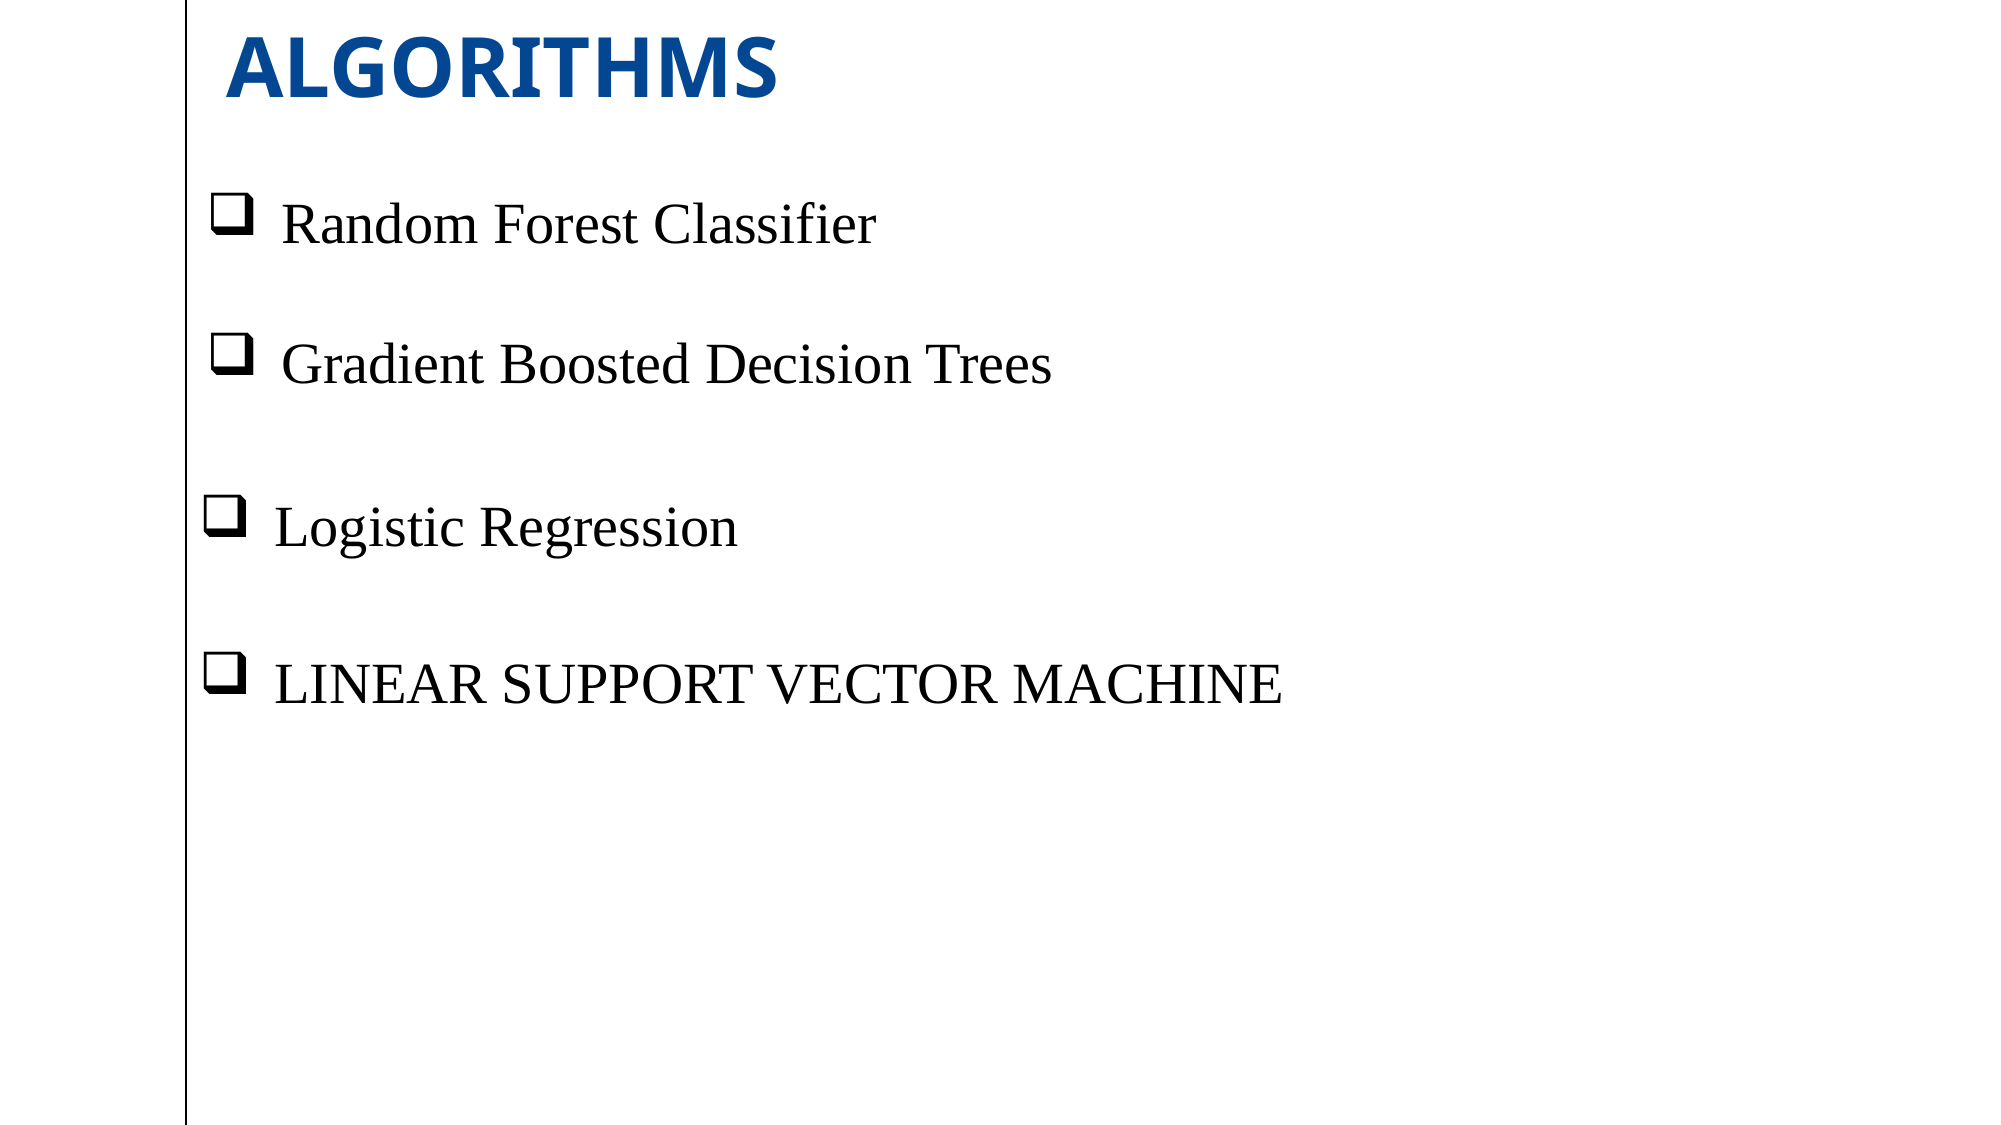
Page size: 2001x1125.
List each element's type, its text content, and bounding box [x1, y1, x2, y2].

text_box Logistic Regression [184, 488, 1981, 591]
text_box Algorithms [226, 0, 1938, 160]
text_box Random Forest Classifier [191, 185, 1008, 275]
text_box Gradient Boosted Decision Trees [191, 325, 1988, 429]
text_box LINEAR SUPPORT VECTOR MACHINE [184, 645, 1981, 748]
